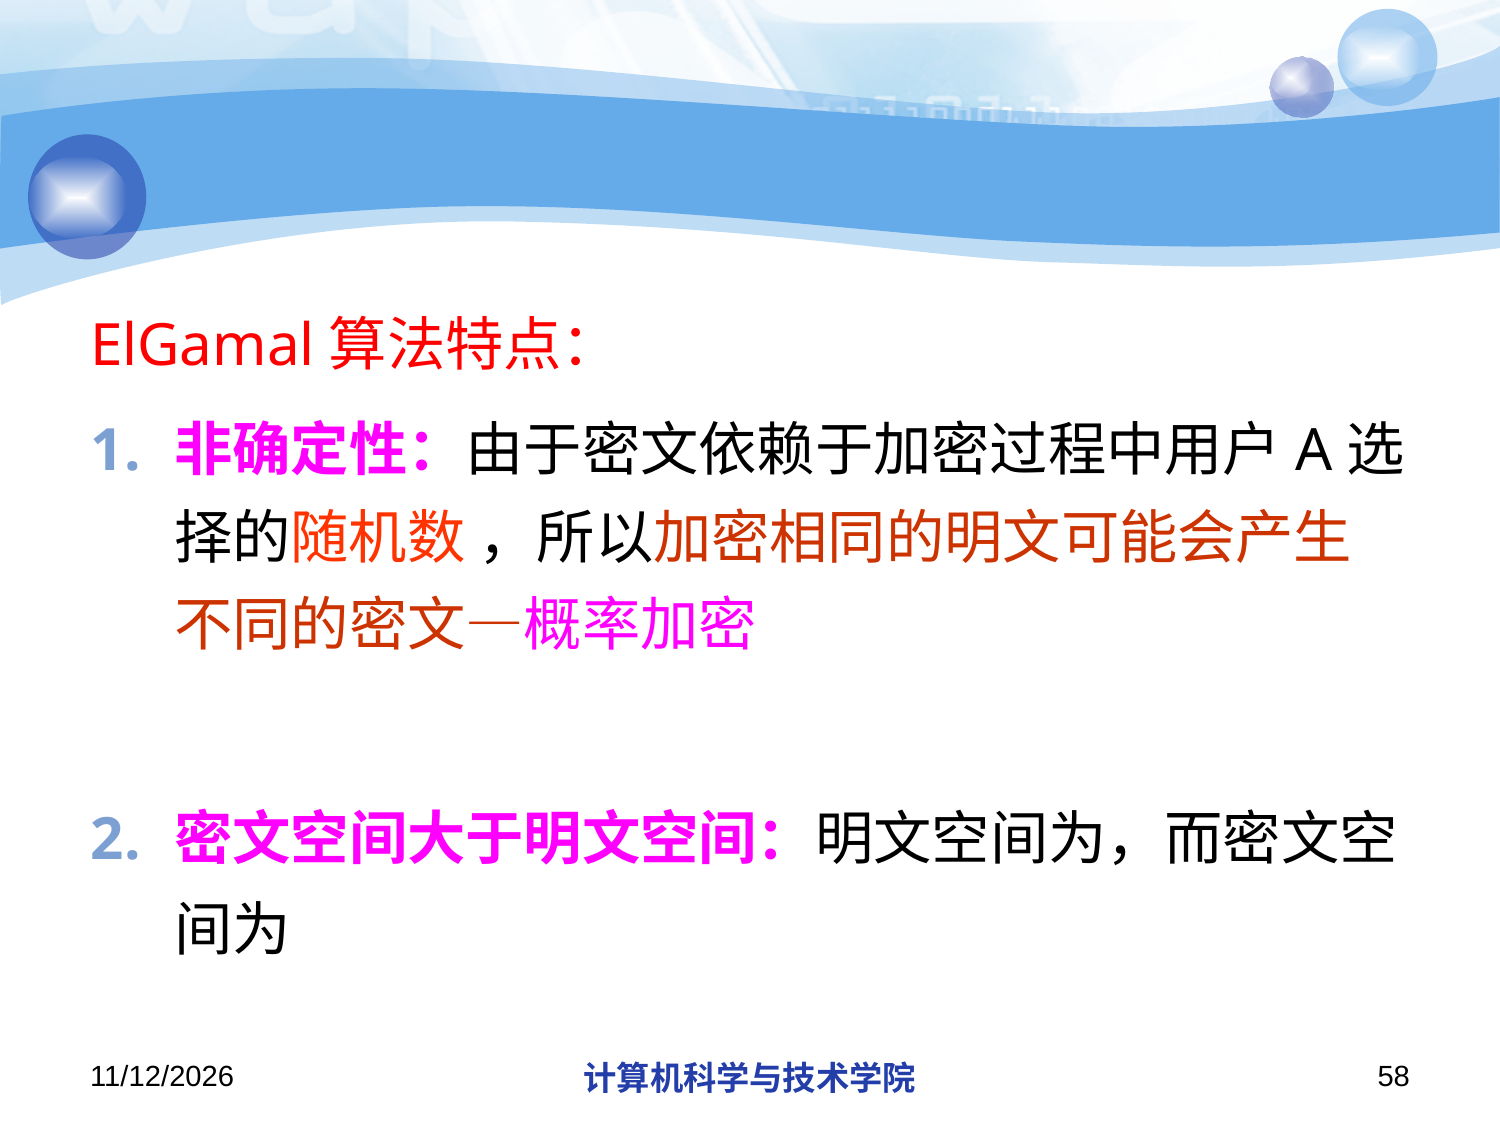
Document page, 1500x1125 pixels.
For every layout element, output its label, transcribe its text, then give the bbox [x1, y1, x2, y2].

slide_number 58 [1074, 1049, 1426, 1103]
picture [0, 0, 1500, 113]
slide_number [74, 1049, 426, 1103]
footer 计算机科学与技术学院 [512, 1049, 988, 1103]
